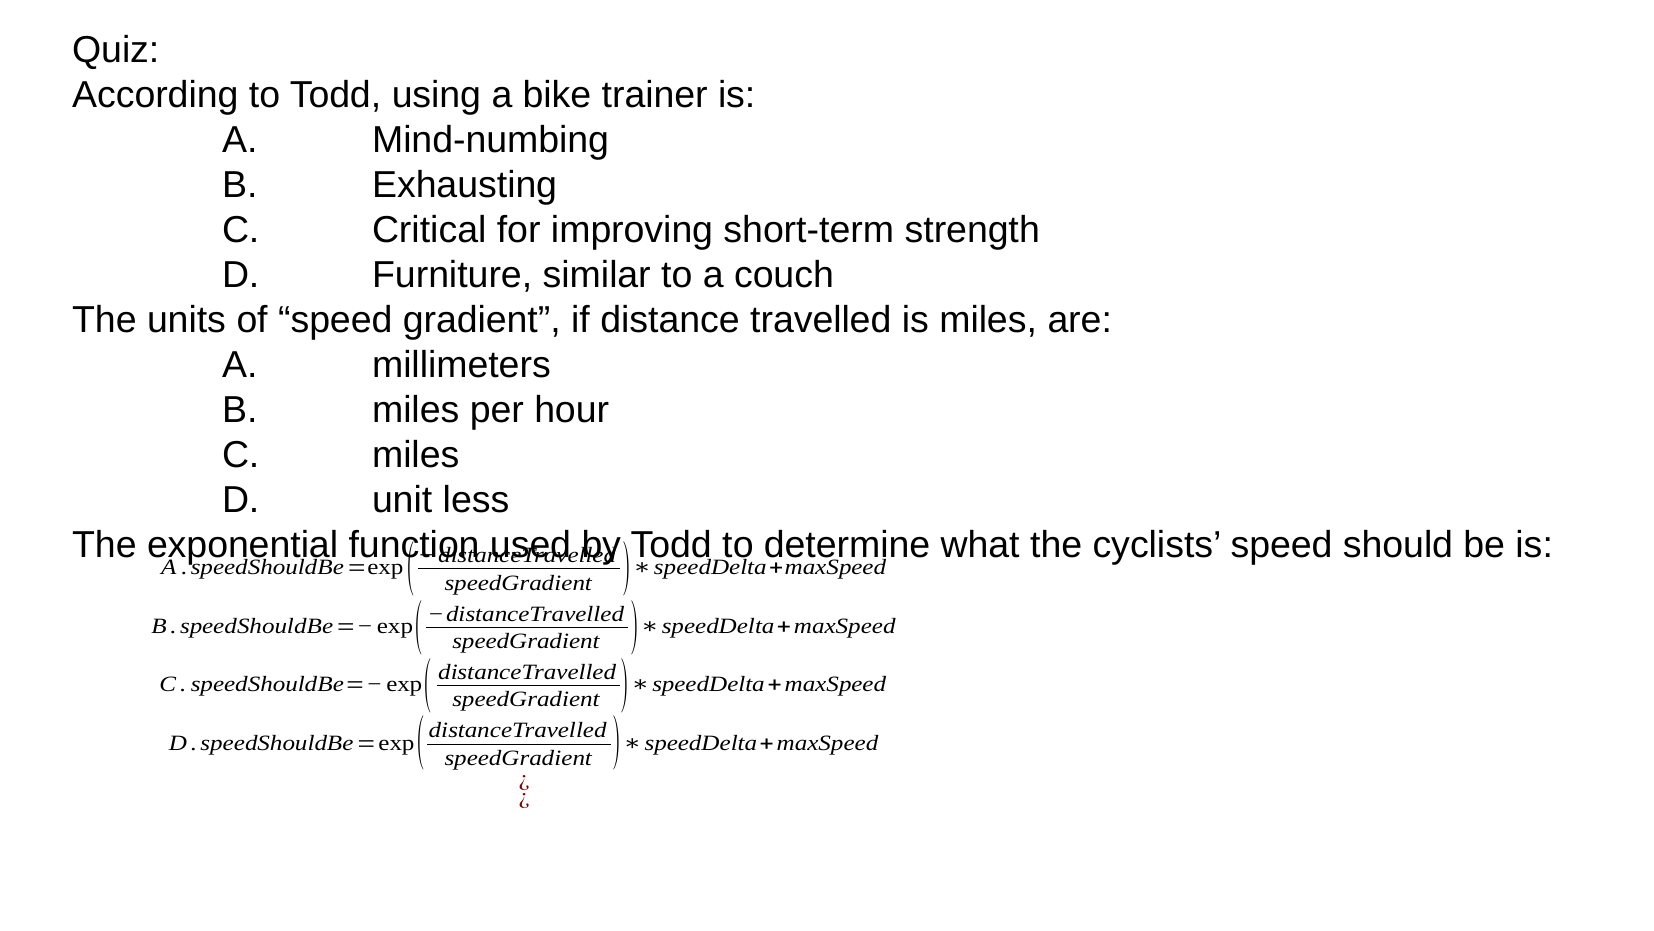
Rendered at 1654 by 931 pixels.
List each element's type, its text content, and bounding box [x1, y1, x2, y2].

text_box Quiz: According to Todd, using a bike trainer is: A. Mind-numbing B. Exhausting C. Critical for improving short-term strength D. Furniture, similar to a couch The units of “speed gradient”, if distance travelled is miles, are: A. millimeters B. miles per hour C. miles D. unit less The exponential function used by Todd to determine what the cyclists’ speed should be is: [57, 17, 1633, 579]
